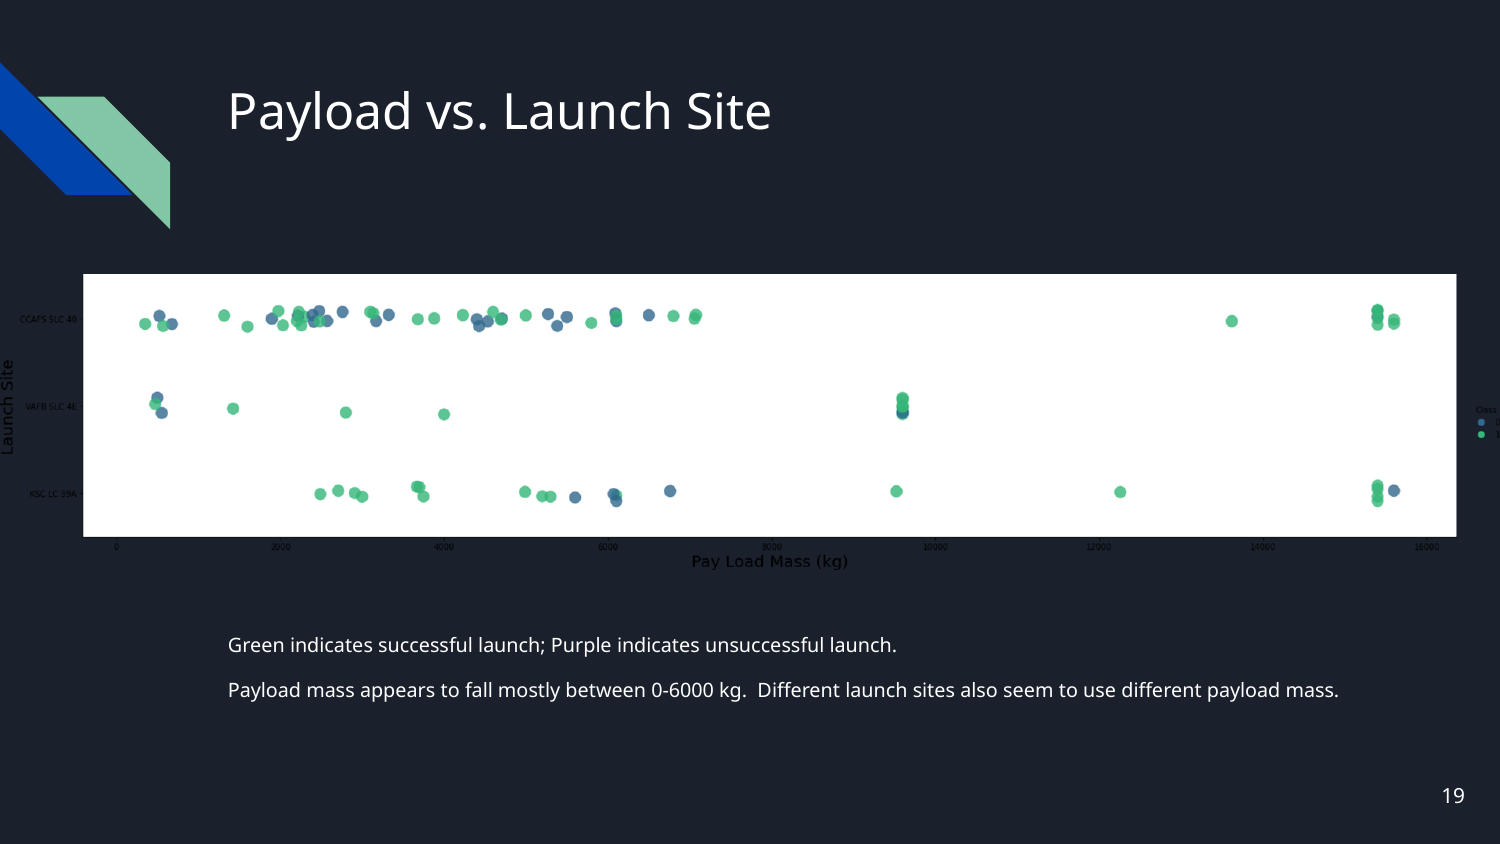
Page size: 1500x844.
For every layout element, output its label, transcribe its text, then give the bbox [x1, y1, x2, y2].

list Green indicates successful launch; Purple indicates unsuccessful launch. Payload mass appears to fall mostly between 0-6000 kg. Different launch sites also seem to use different payload mass. [212, 614, 1368, 735]
title Payload vs. Launch Site [212, 64, 1368, 215]
slide_number ‹#› [1389, 764, 1480, 830]
picture [0, 274, 1500, 570]
